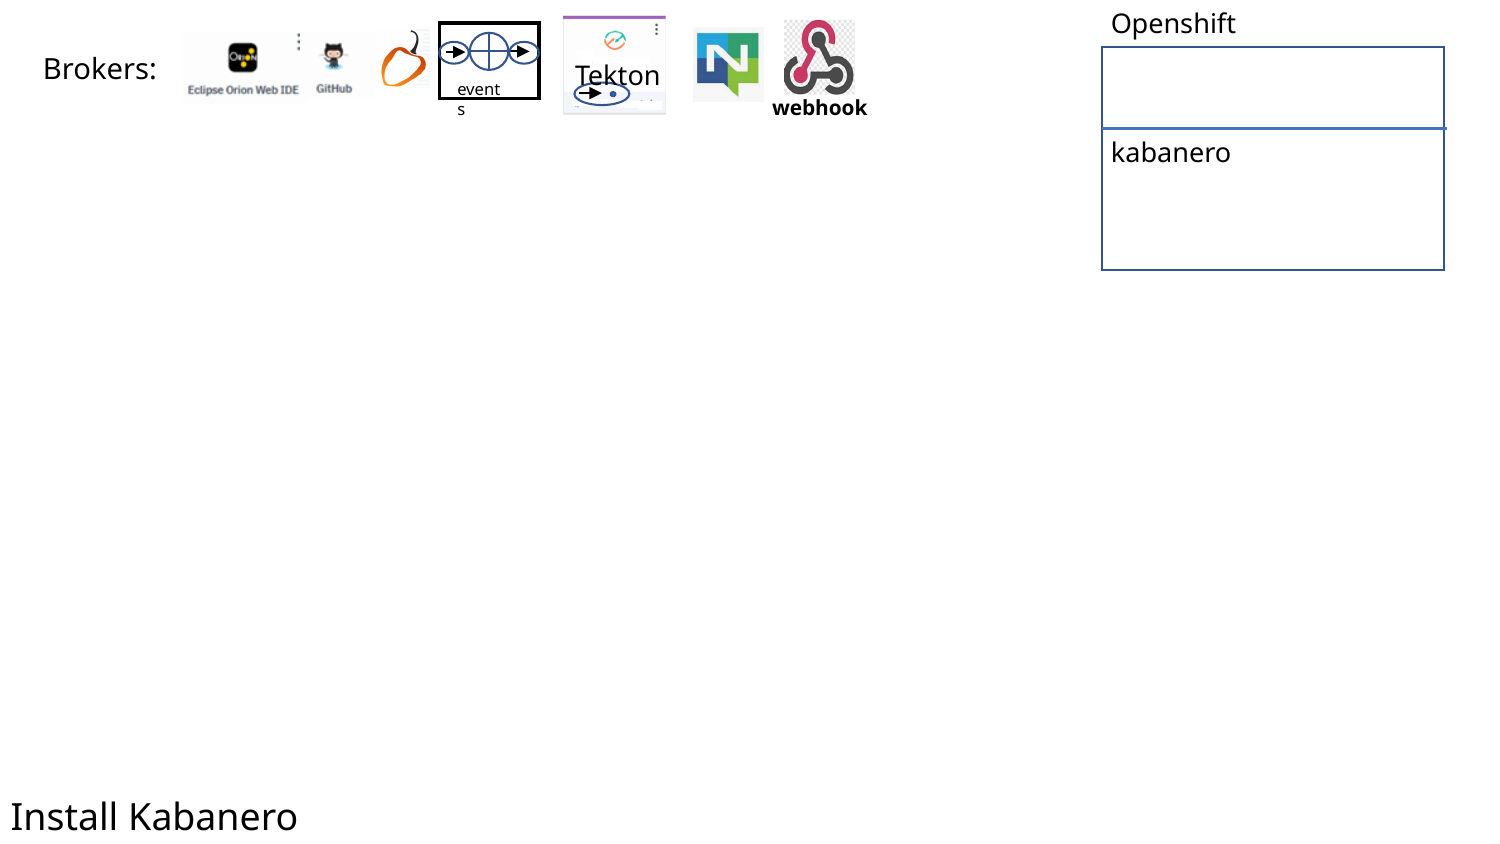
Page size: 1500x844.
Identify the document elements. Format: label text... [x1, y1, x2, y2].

text_box Install Kabanero [0, 785, 314, 844]
picture [692, 27, 764, 102]
text_box [1101, 46, 1445, 127]
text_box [439, 22, 540, 108]
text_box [563, 15, 666, 115]
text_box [784, 19, 855, 106]
text_box Openshift [1096, 0, 1251, 47]
text_box Brokers: [28, 42, 172, 93]
text_box [1101, 130, 1445, 271]
picture [182, 27, 430, 104]
text_box kabanero [1096, 127, 1246, 176]
